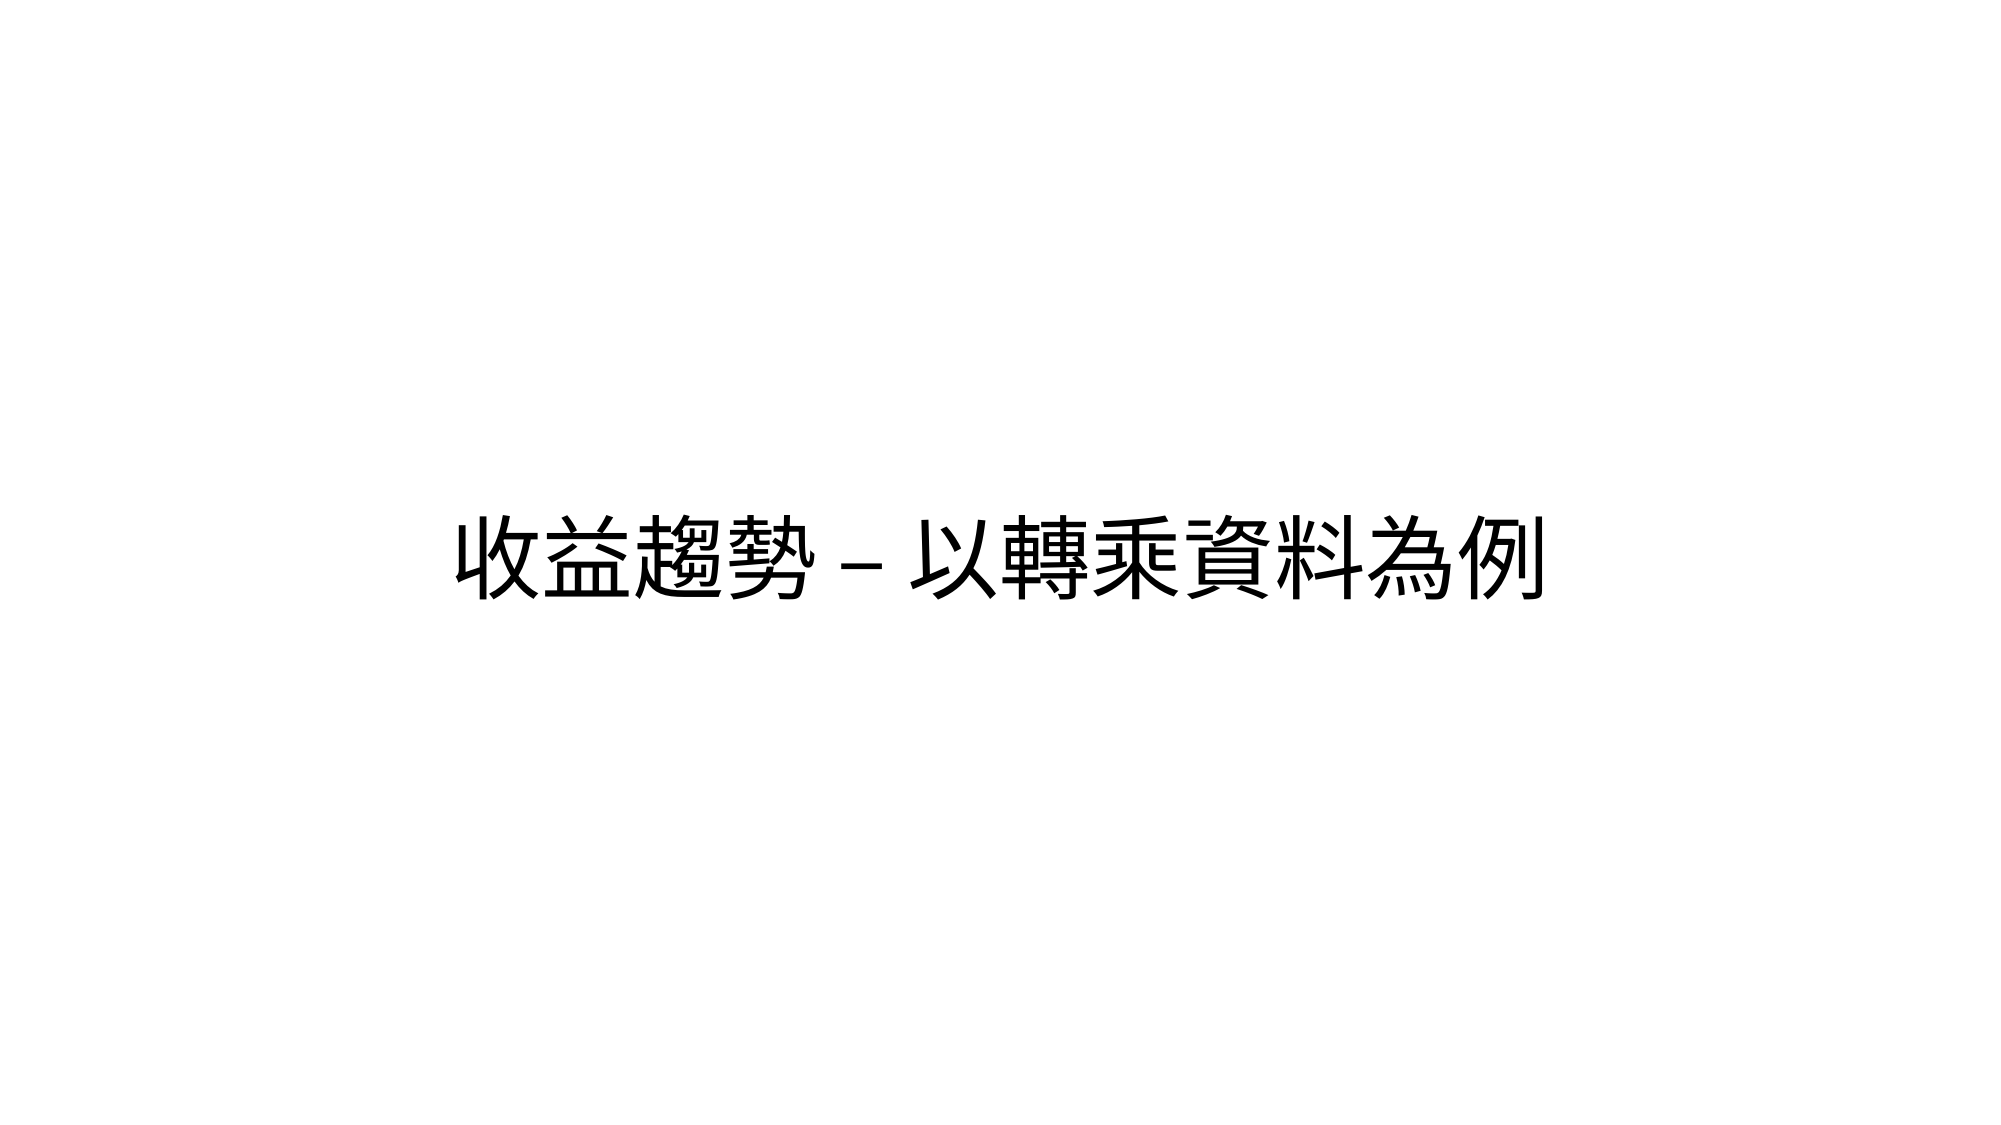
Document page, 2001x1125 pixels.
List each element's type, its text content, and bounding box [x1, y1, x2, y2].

title 收益趨勢 – 以轉乘資料為例 [137, 453, 1863, 672]
